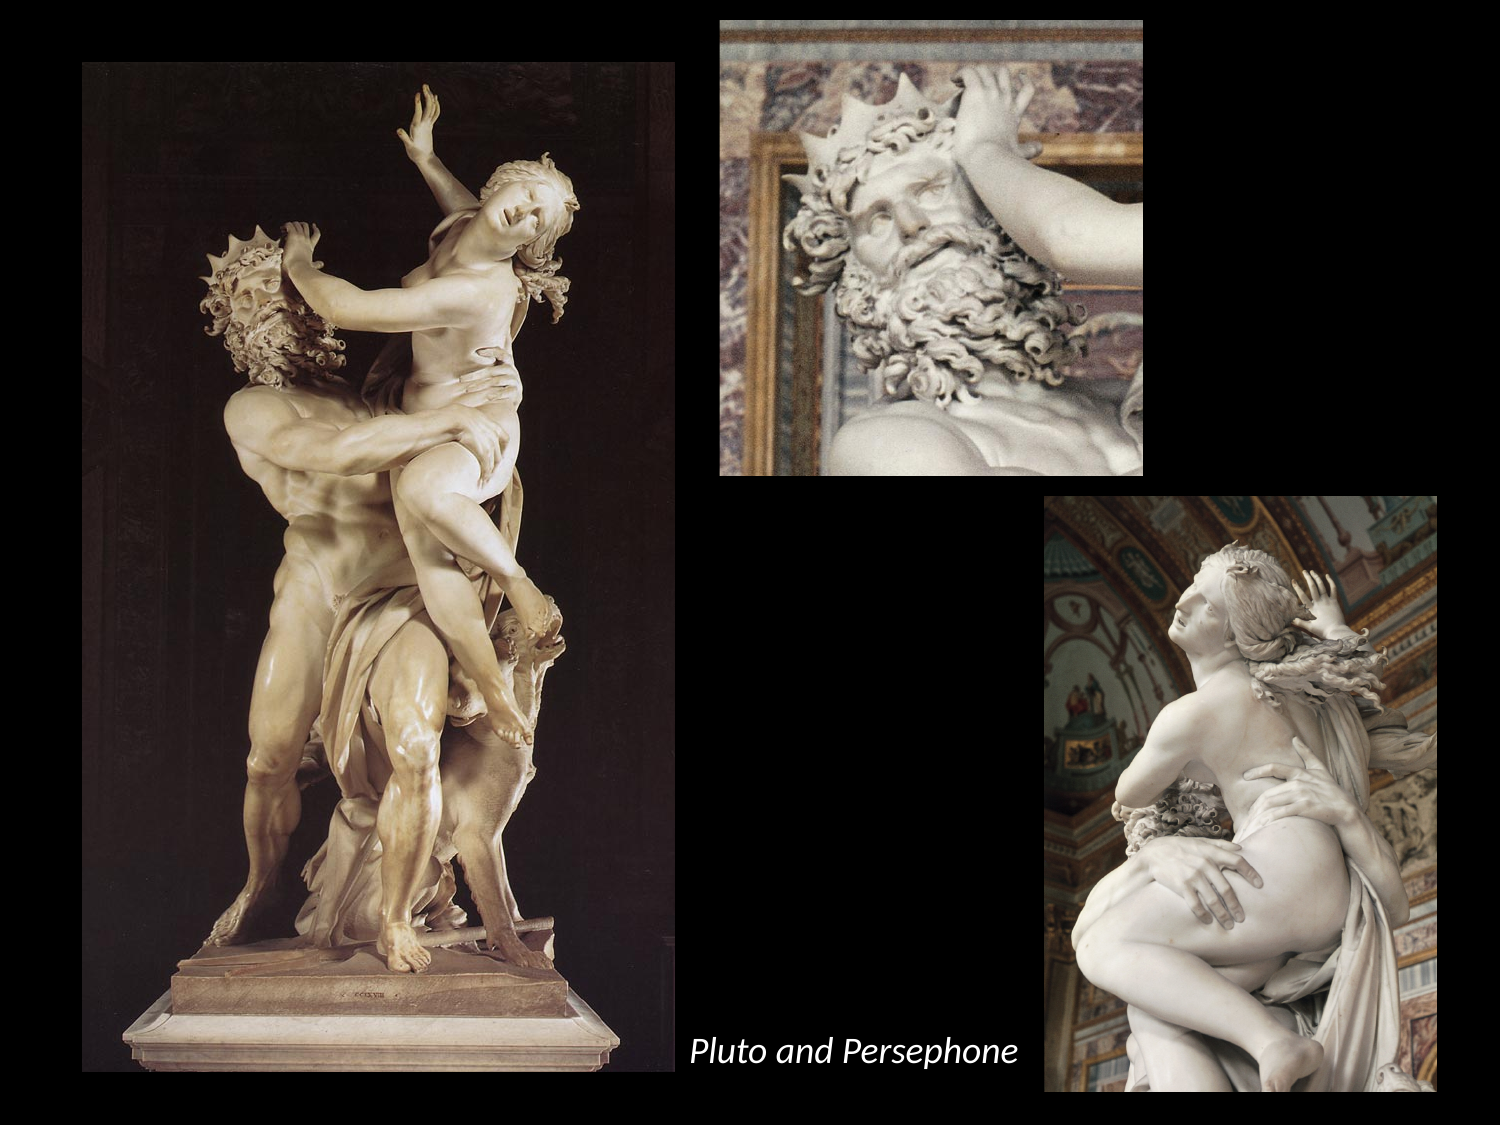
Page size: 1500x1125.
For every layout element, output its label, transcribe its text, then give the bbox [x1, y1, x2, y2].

picture [719, 19, 1144, 476]
picture [1043, 496, 1437, 1093]
text_box Pluto and Persephone [674, 1018, 1063, 1124]
picture [81, 62, 675, 1073]
